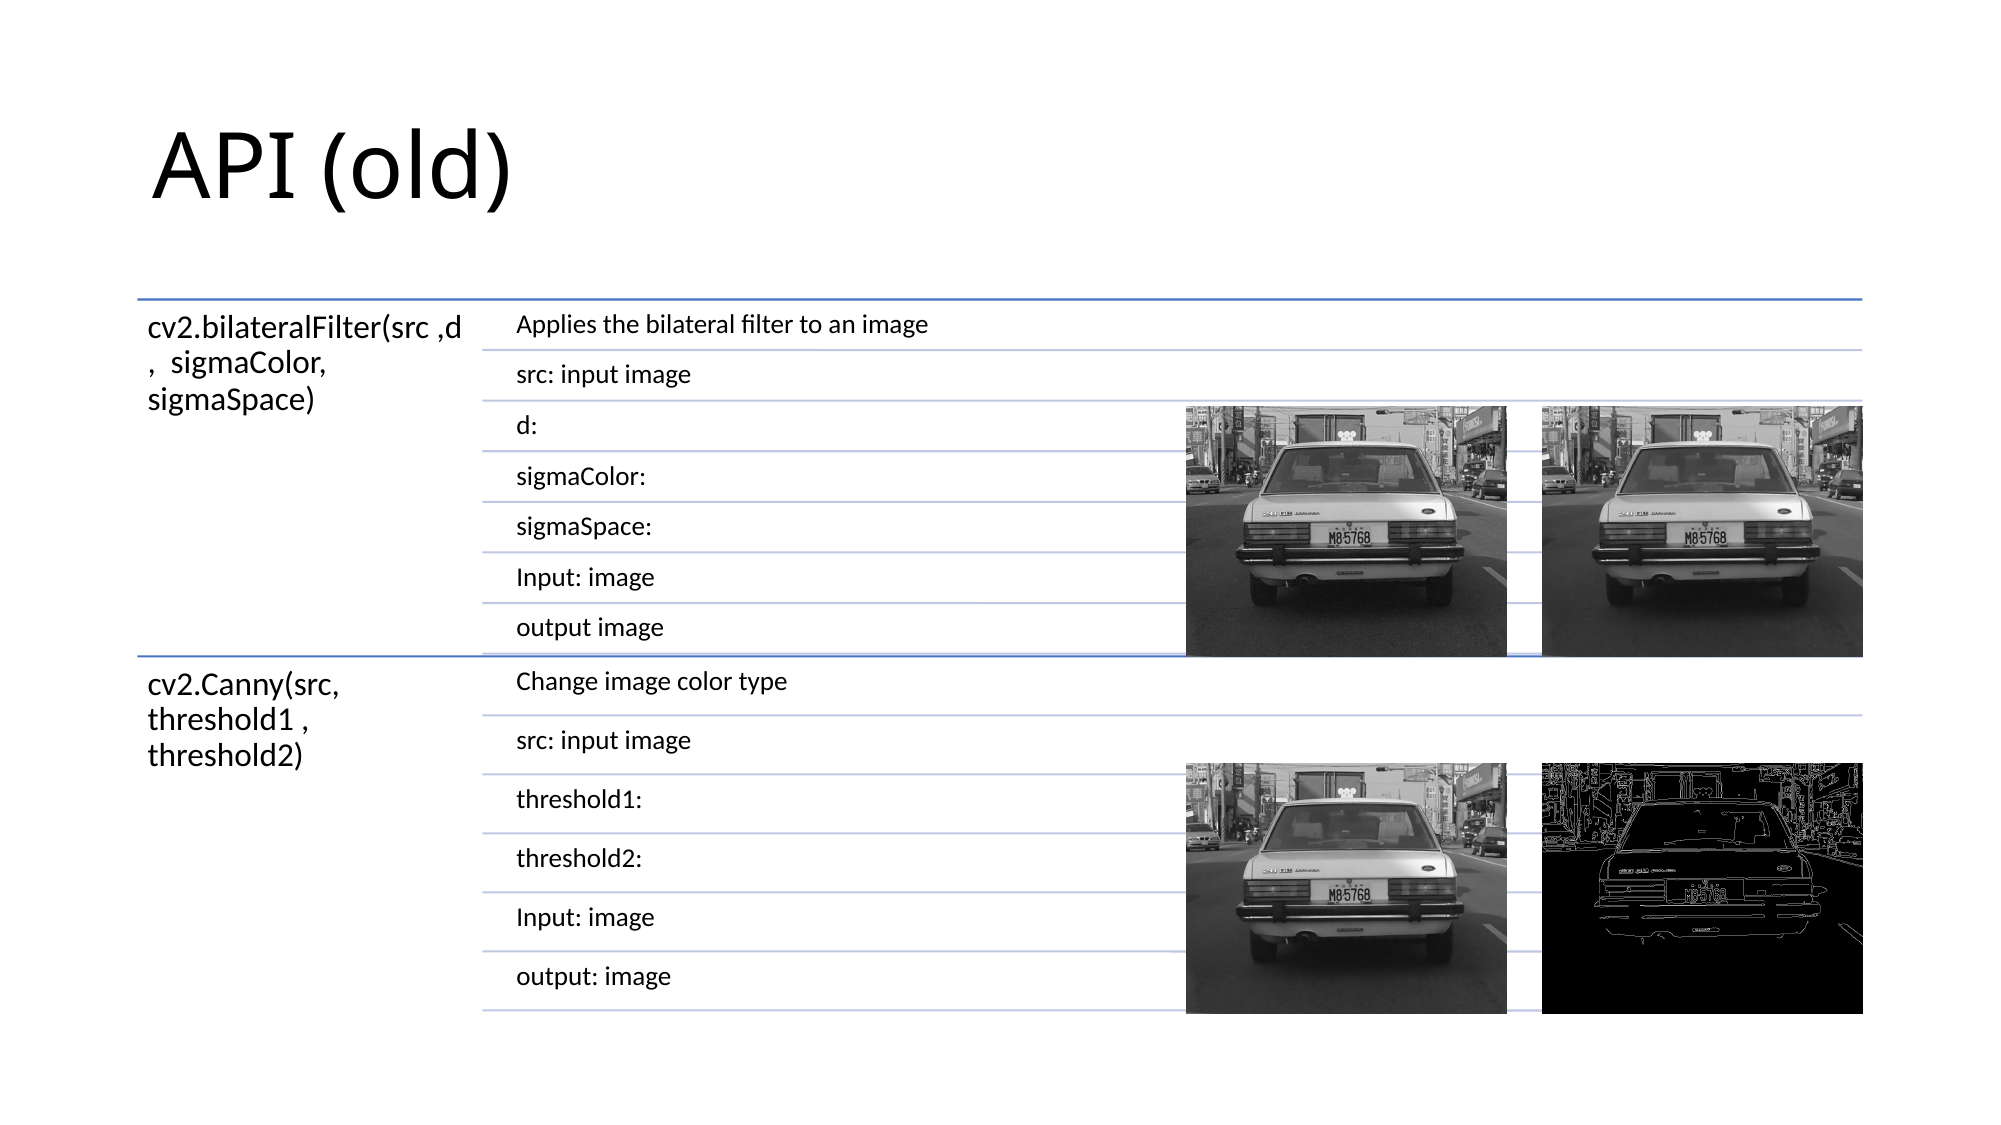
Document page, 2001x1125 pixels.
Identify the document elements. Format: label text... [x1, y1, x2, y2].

title API (old) [137, 59, 1863, 278]
picture [1542, 406, 1863, 657]
picture [1542, 763, 1863, 1014]
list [137, 299, 1863, 1014]
picture [1186, 763, 1507, 1014]
picture [1186, 406, 1507, 657]
